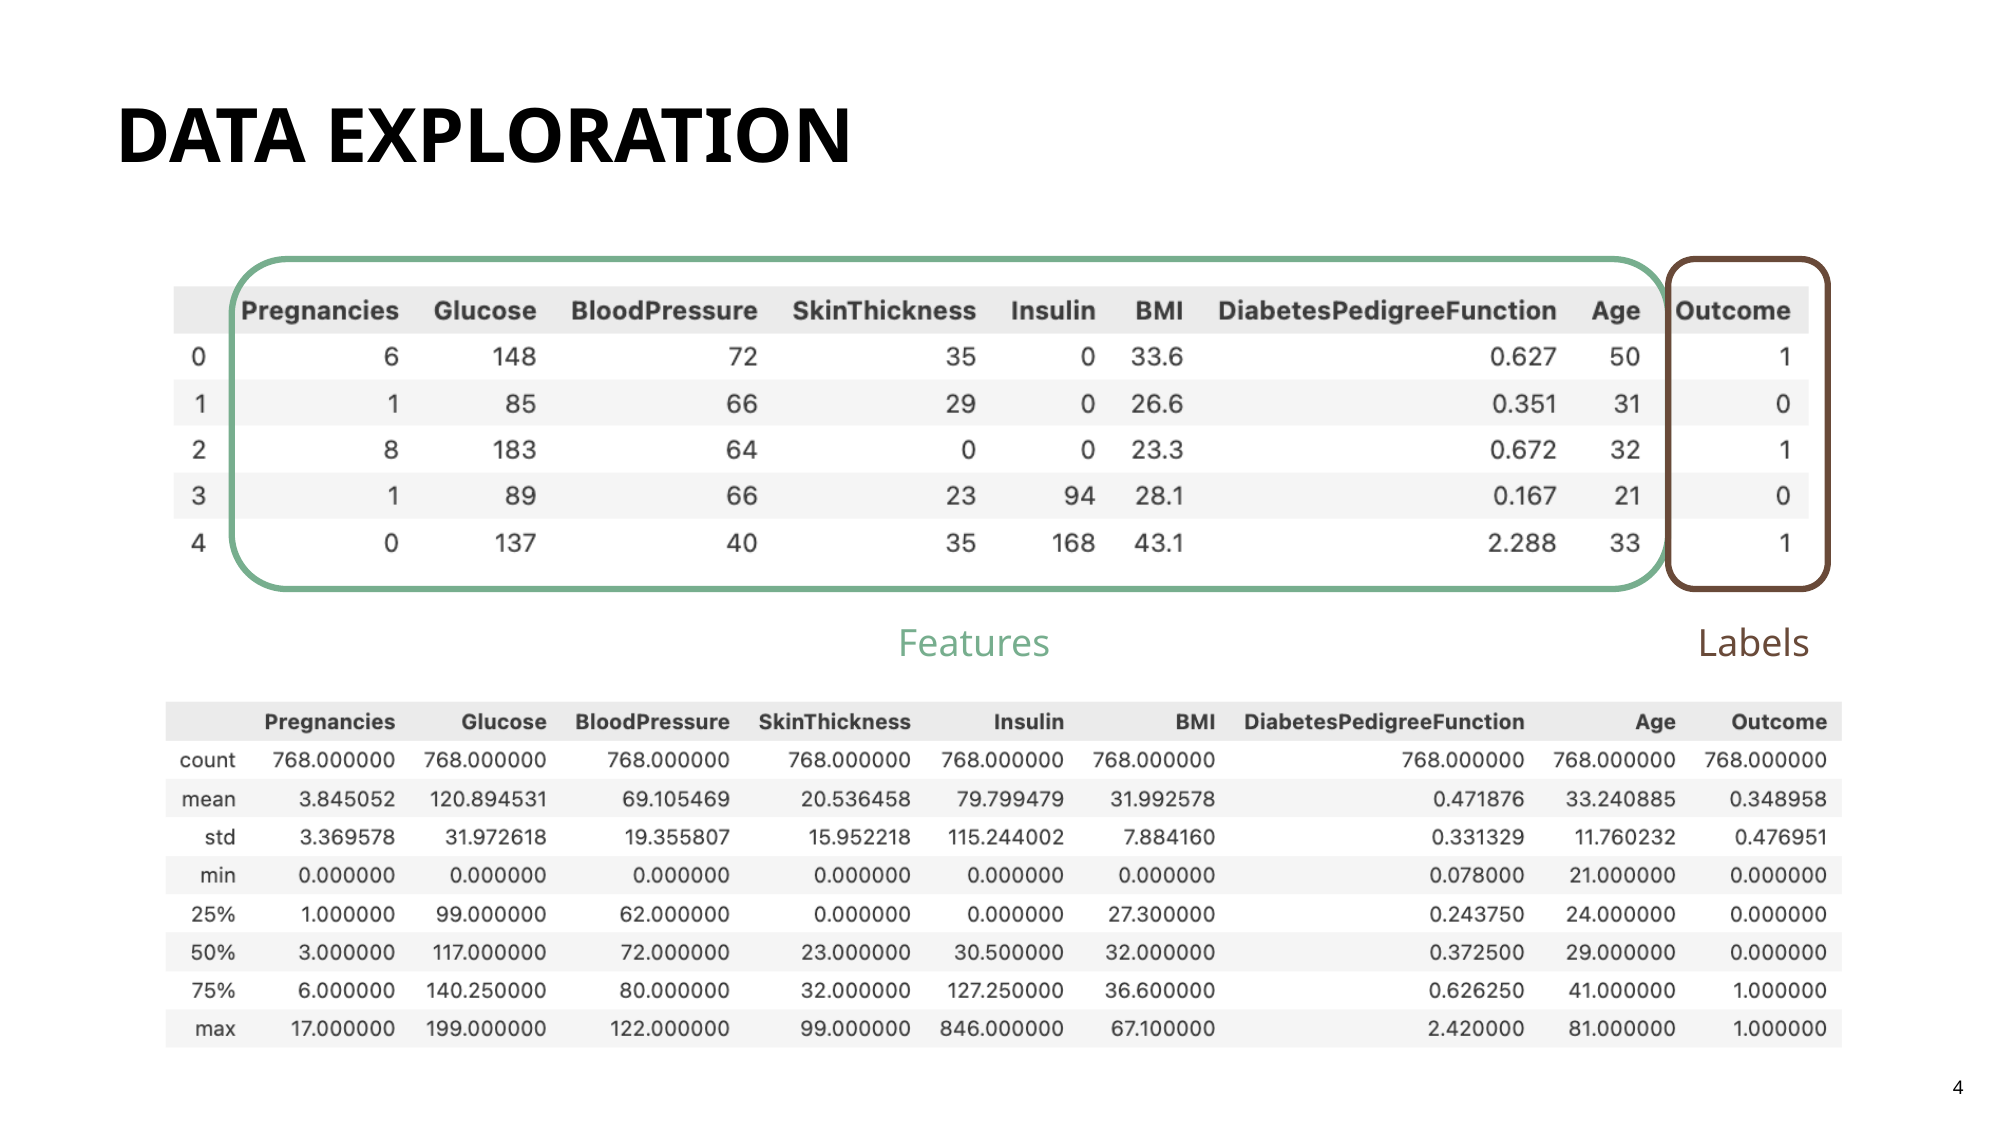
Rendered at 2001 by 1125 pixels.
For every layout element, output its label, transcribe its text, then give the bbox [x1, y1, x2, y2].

slide_number 4 [1908, 1058, 1979, 1119]
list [151, 275, 1828, 589]
title DATA EXPLORATION [100, 90, 1849, 276]
text_box [246, 258, 1654, 275]
text_box [1669, 257, 1827, 275]
text_box Features [883, 611, 1066, 671]
picture [151, 688, 1863, 1075]
text_box Labels [1683, 611, 1826, 671]
